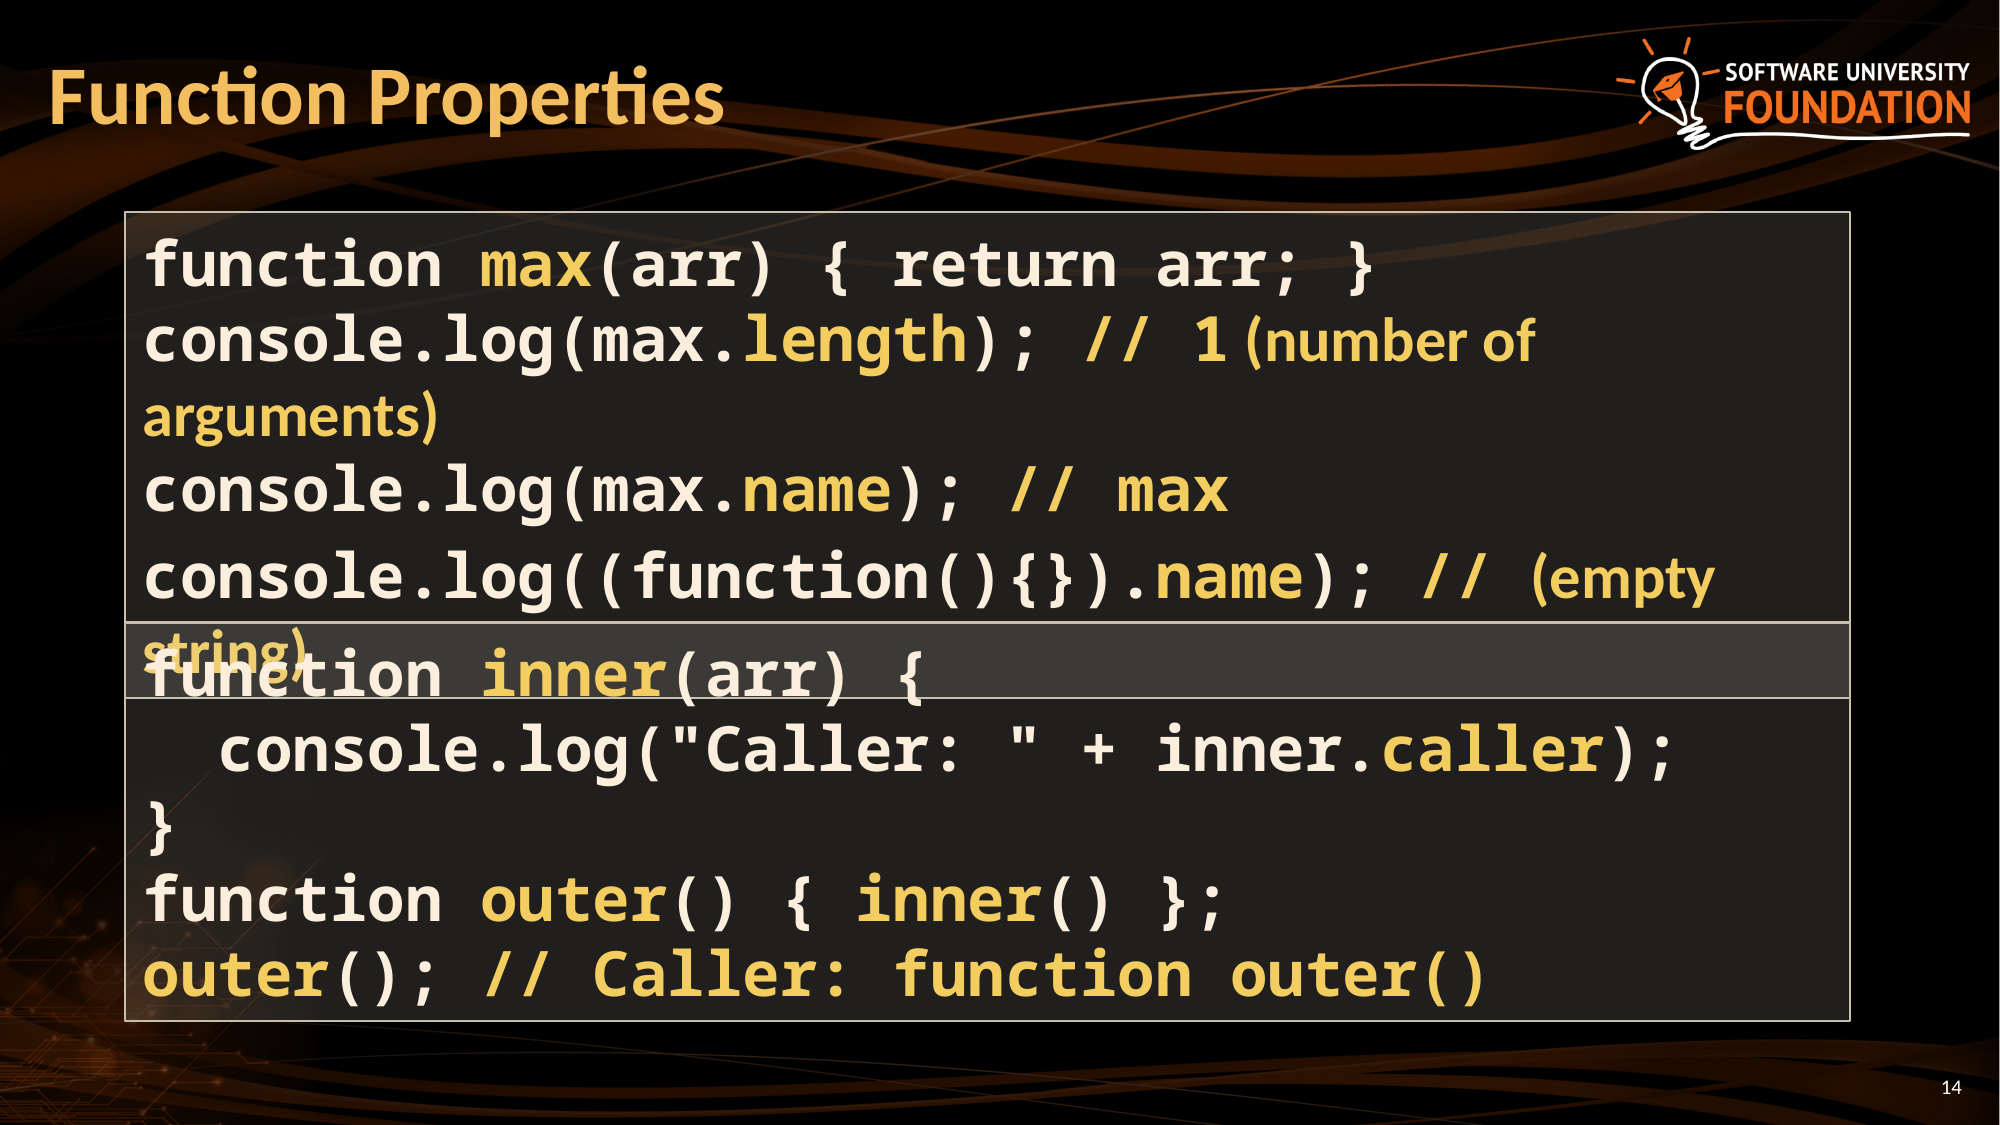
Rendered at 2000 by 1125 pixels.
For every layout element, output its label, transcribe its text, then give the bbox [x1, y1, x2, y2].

title Function Properties [30, 6, 1602, 189]
picture [0, 0, 2000, 1125]
slide_number 14 [1897, 1070, 1968, 1103]
text_box function max(arr) { return arr; } console.log(max.length); // 1 (number of arguments) console.log(max.name); // max console.log((function(){}).name); // (empty string) [125, 212, 1850, 622]
text_box function inner(arr) { console.log("Caller: " + inner.caller); } function outer() { inner() }; outer(); // Caller: function outer() [125, 622, 1850, 1021]
